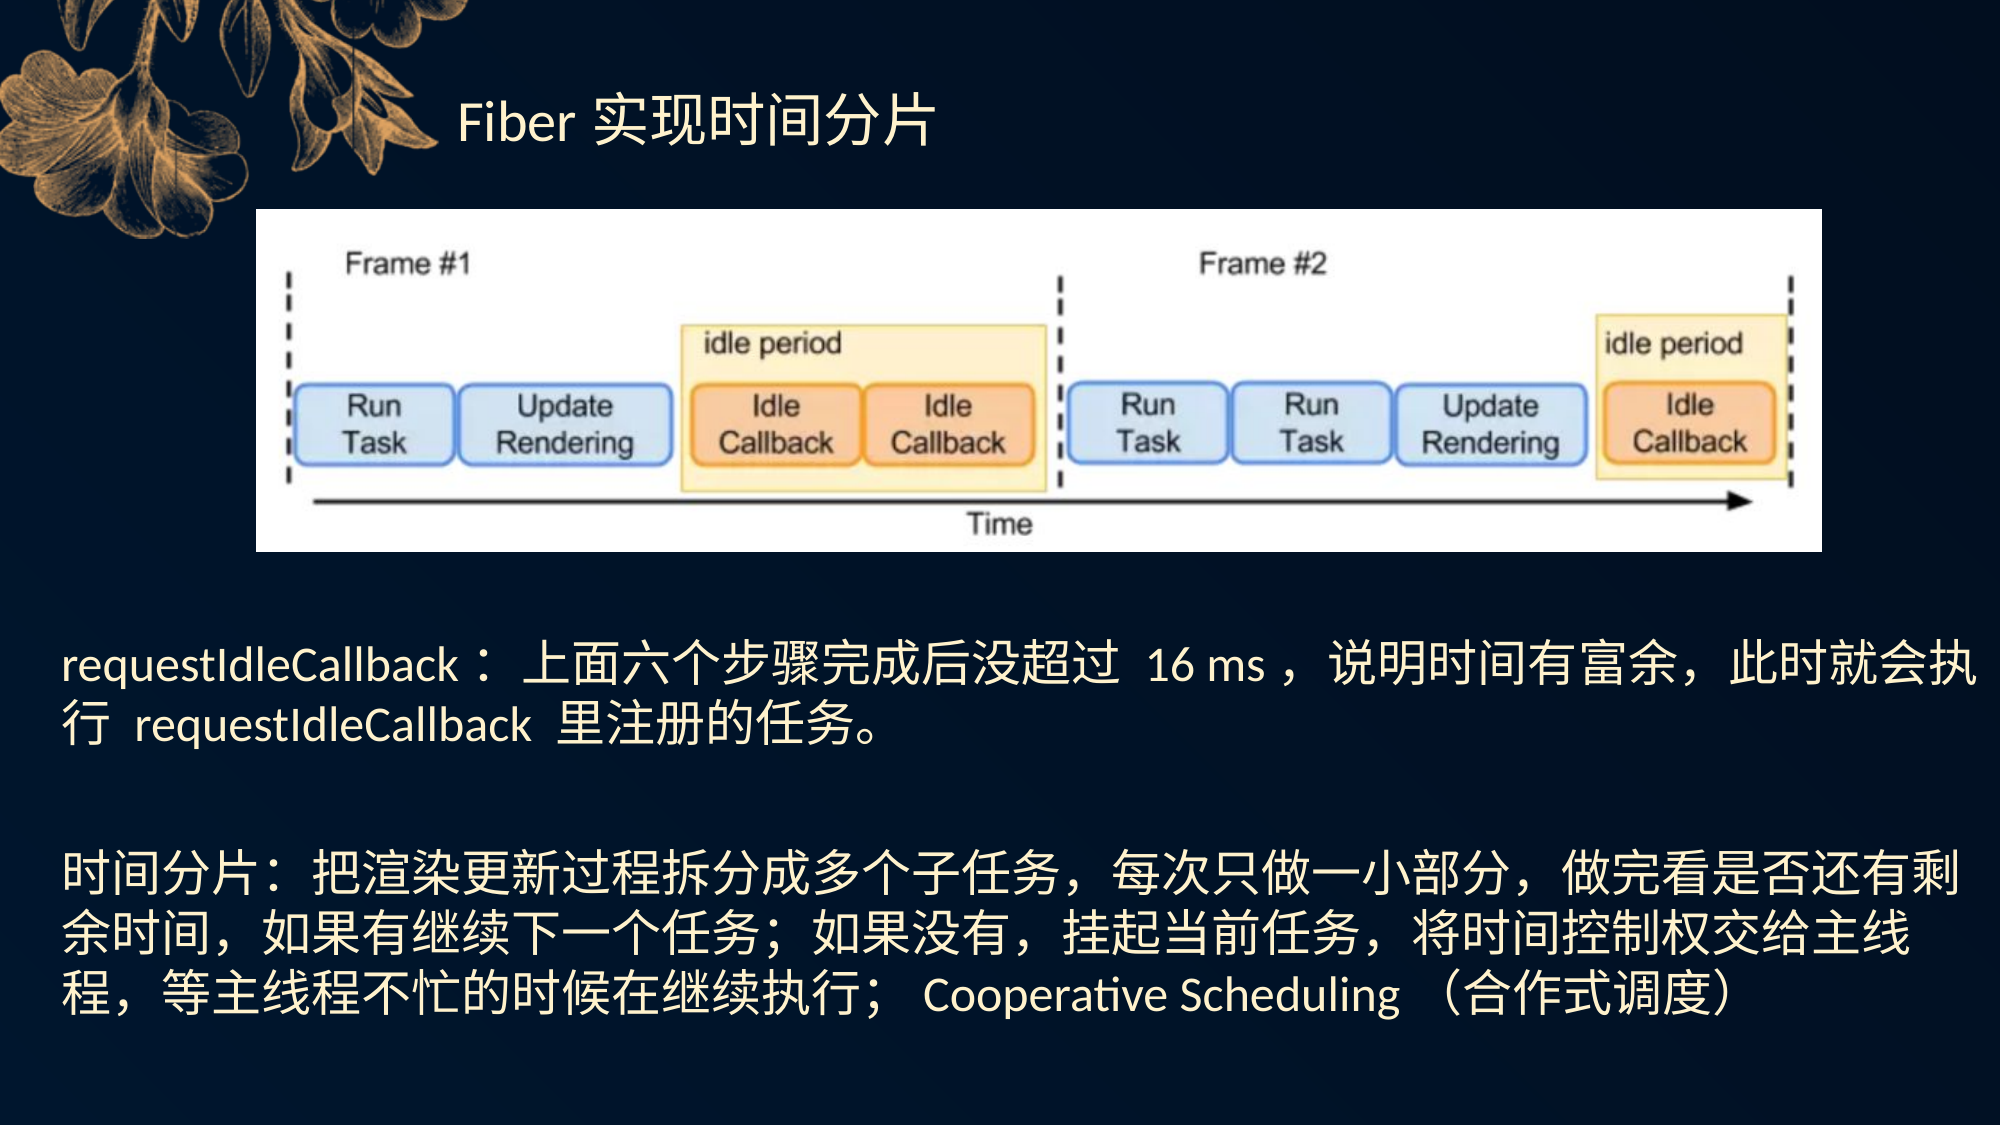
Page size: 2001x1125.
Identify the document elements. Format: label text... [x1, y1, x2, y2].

text_box Fiber实现时间分片 [481, 41, 1564, 161]
text_box 时间分片：把渲染更新过程拆分成多个子任务，每次只做一小部分，做完看是否还有剩余时间，如果有继续下一个任务；如果没有，挂起当前任务，将时间控制权交给主线程，等主线程不忙的时候在继续执行；Cooperative Scheduling（合作式调度） [53, 834, 1981, 1029]
picture [0, 0, 1822, 552]
text_box requestIdleCallback：上面六个步骤完成后没超过 16 ms，说明时间有富余，此时就会执行 requestIdleCallback 里注册的任务。 [53, 624, 2000, 759]
